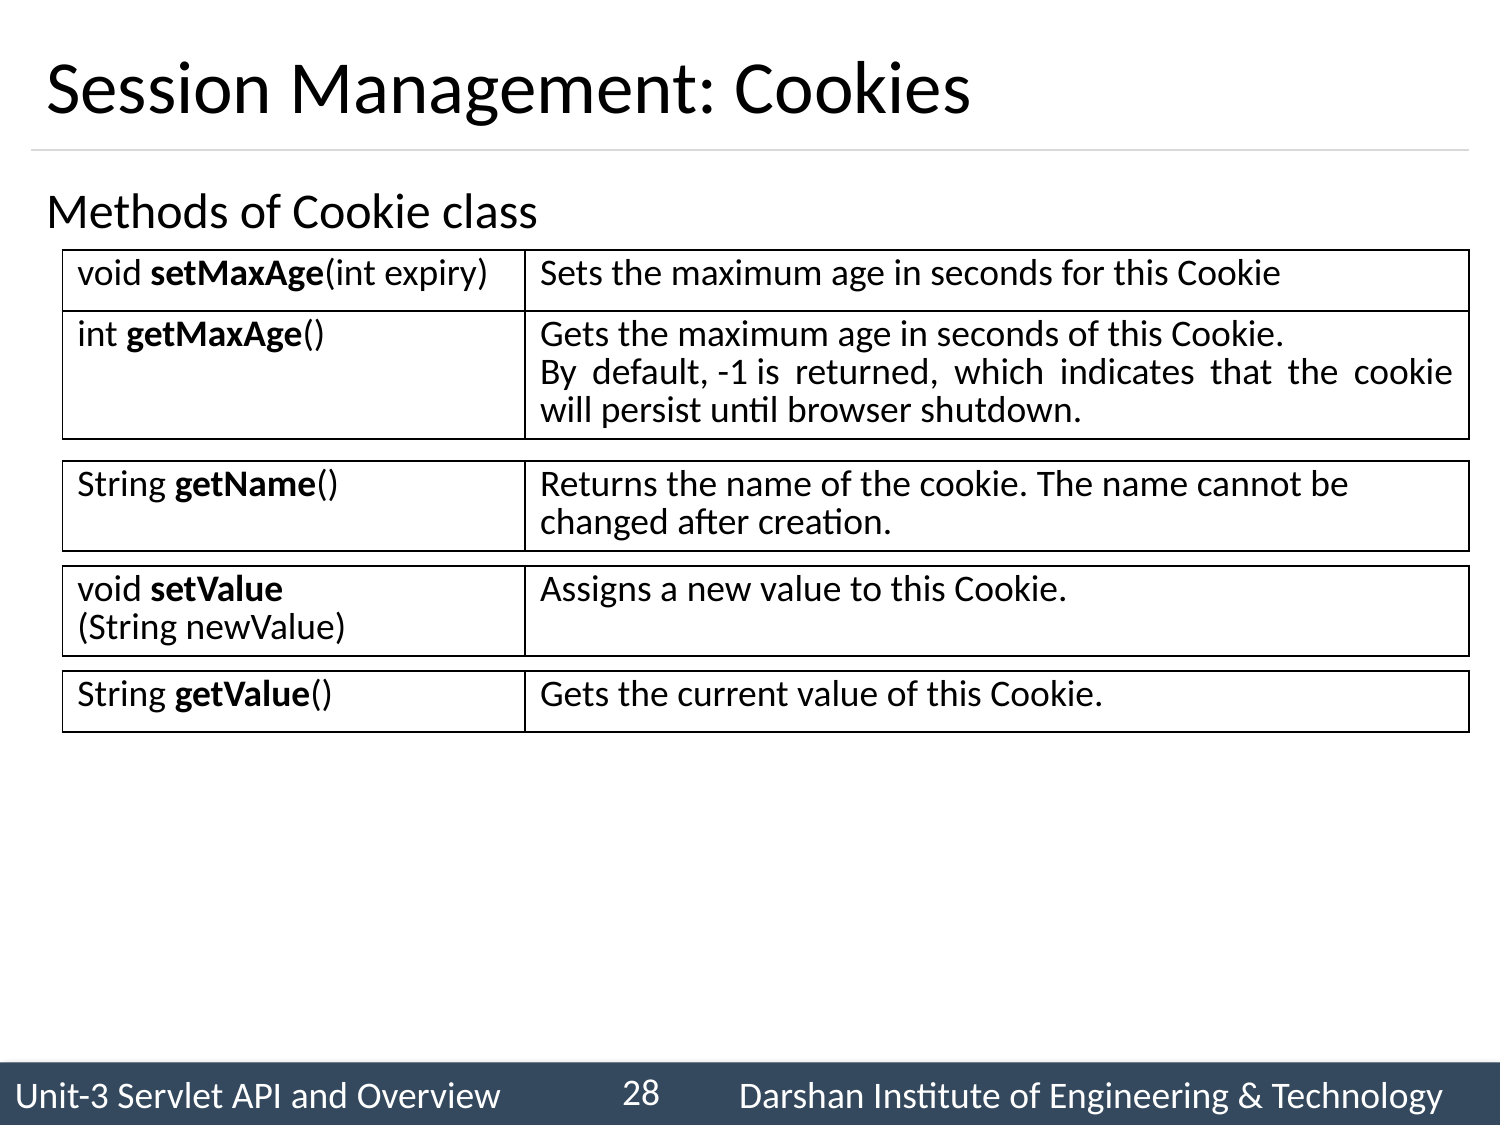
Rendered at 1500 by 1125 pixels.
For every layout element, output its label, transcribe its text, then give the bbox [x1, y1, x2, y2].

table_header void setMaxAge(int expiry) [63, 251, 524, 310]
table_header Sets the maximum age in seconds for this Cookie [526, 251, 1468, 310]
list Methods of Cookie class [31, 162, 1469, 1038]
title Session Management: Cookies [31, 17, 1469, 150]
table_header Gets the maximum age in seconds of this Cookie. By default, -1 is returned, which indicates that the cookie will persist until browser shutdown. [526, 312, 1468, 438]
table_header String getValue() [63, 672, 524, 731]
table_header Gets the current value of this Cookie. [526, 672, 1468, 731]
table_header Assigns a new value to this Cookie. [526, 567, 1468, 655]
table_header int getMaxAge() [63, 312, 524, 438]
table_header void setValue (String newValue) [63, 567, 524, 655]
slide_number 28 [575, 1060, 675, 1121]
table_header Returns the name of the cookie. The name cannot be changed after creation. [526, 462, 1468, 550]
table_header String getName() [63, 462, 524, 550]
